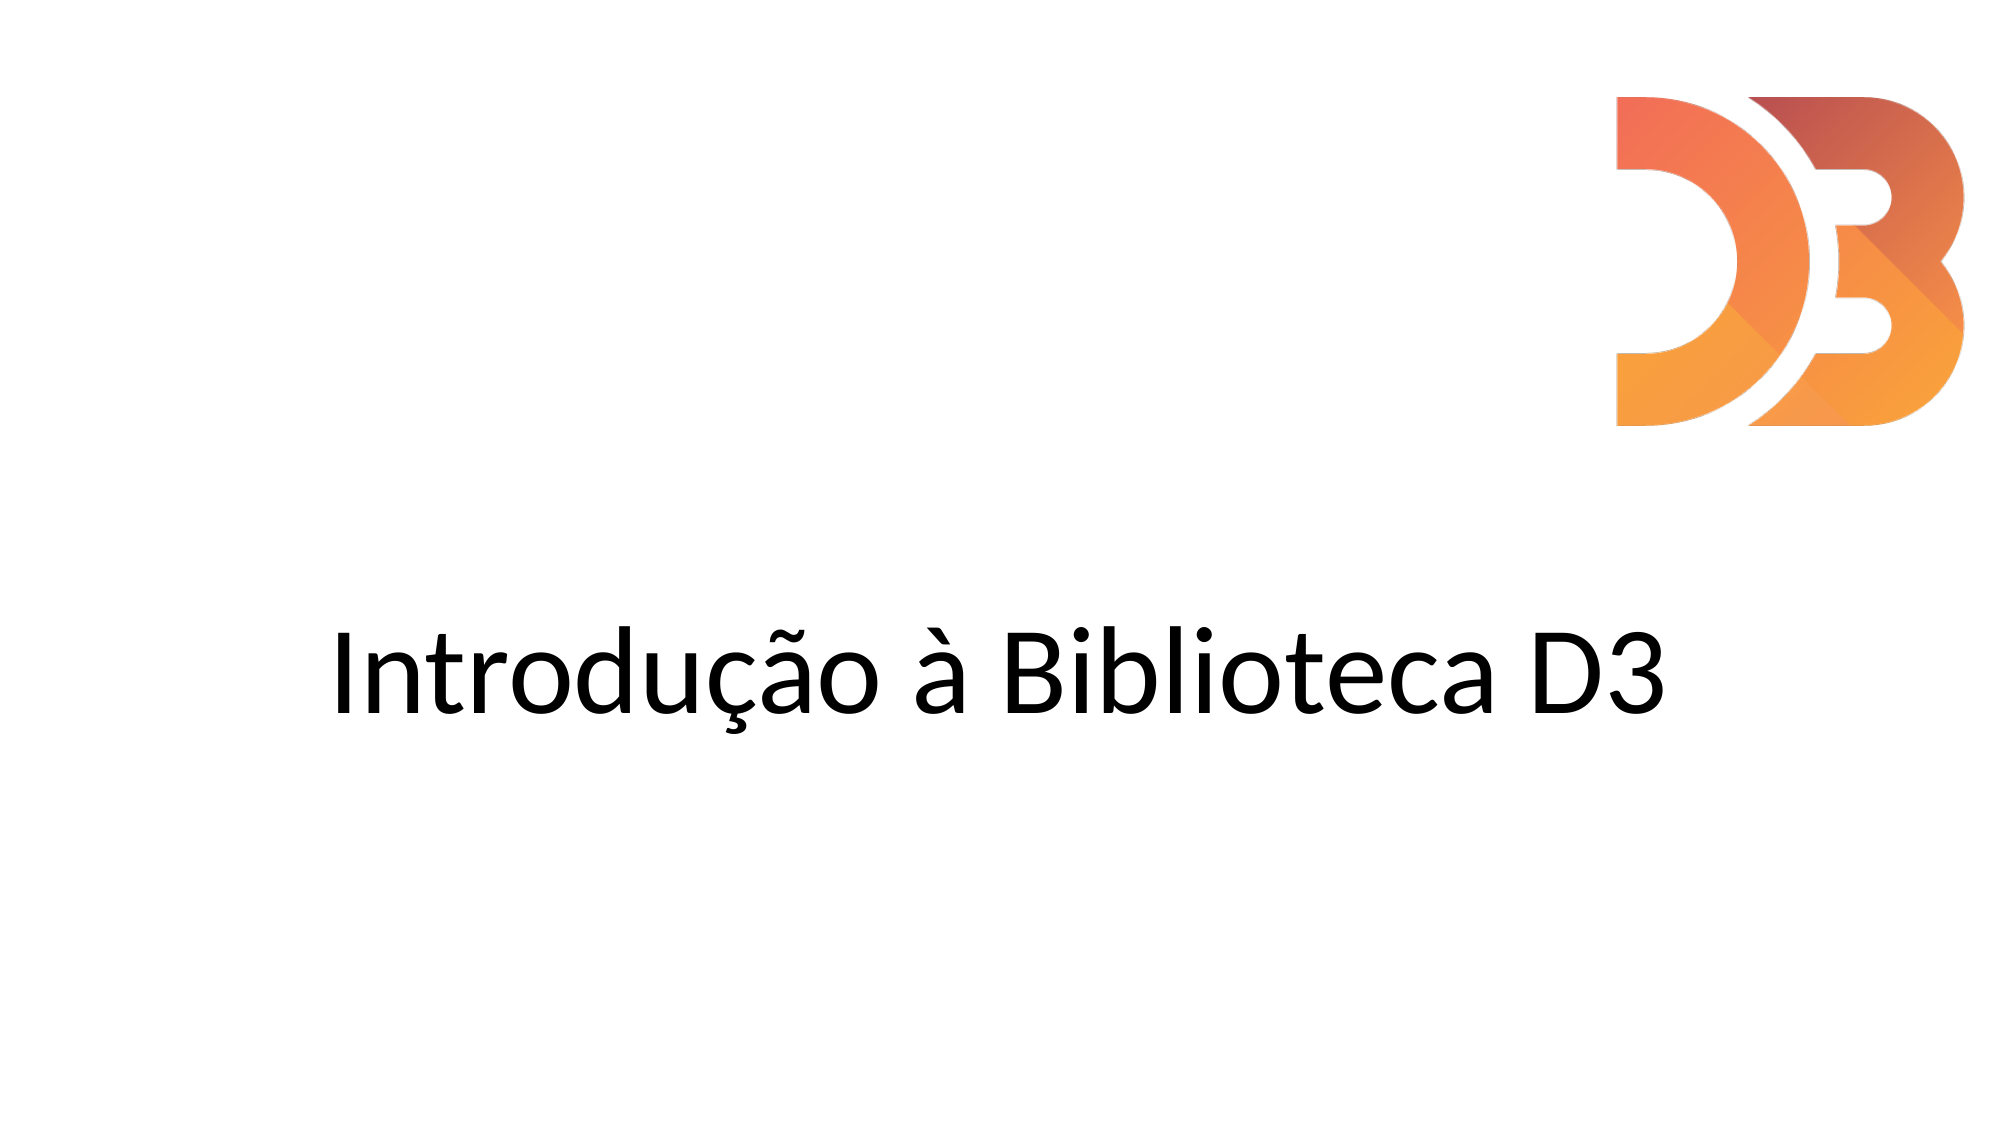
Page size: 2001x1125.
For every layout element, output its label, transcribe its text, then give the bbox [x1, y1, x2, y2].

picture [1581, 51, 2000, 471]
title Introdução à Biblioteca D3 [136, 280, 1862, 749]
